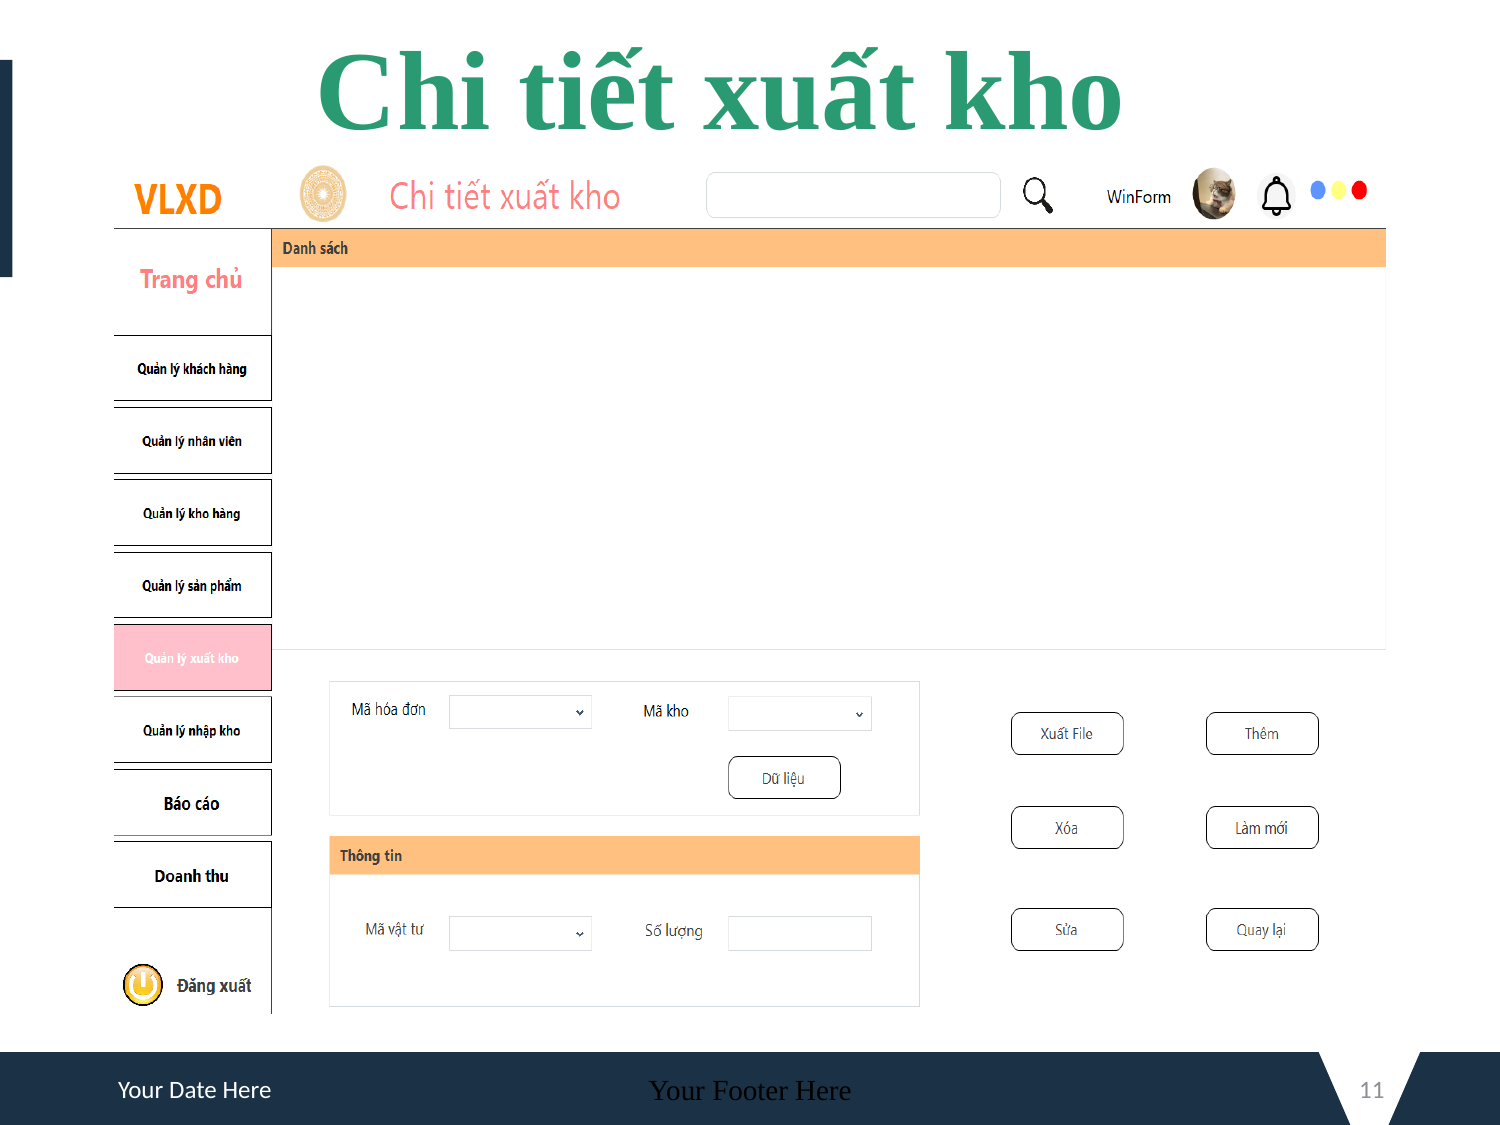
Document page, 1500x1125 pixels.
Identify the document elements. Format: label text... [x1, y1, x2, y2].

text_box Chi tiết xuất kho [301, 9, 1500, 160]
slide_number 11 [1328, 1058, 1400, 1119]
footer Your Footer Here [415, 1058, 1085, 1119]
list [114, 160, 1386, 1014]
slide_number Your Date Here [103, 1058, 369, 1119]
